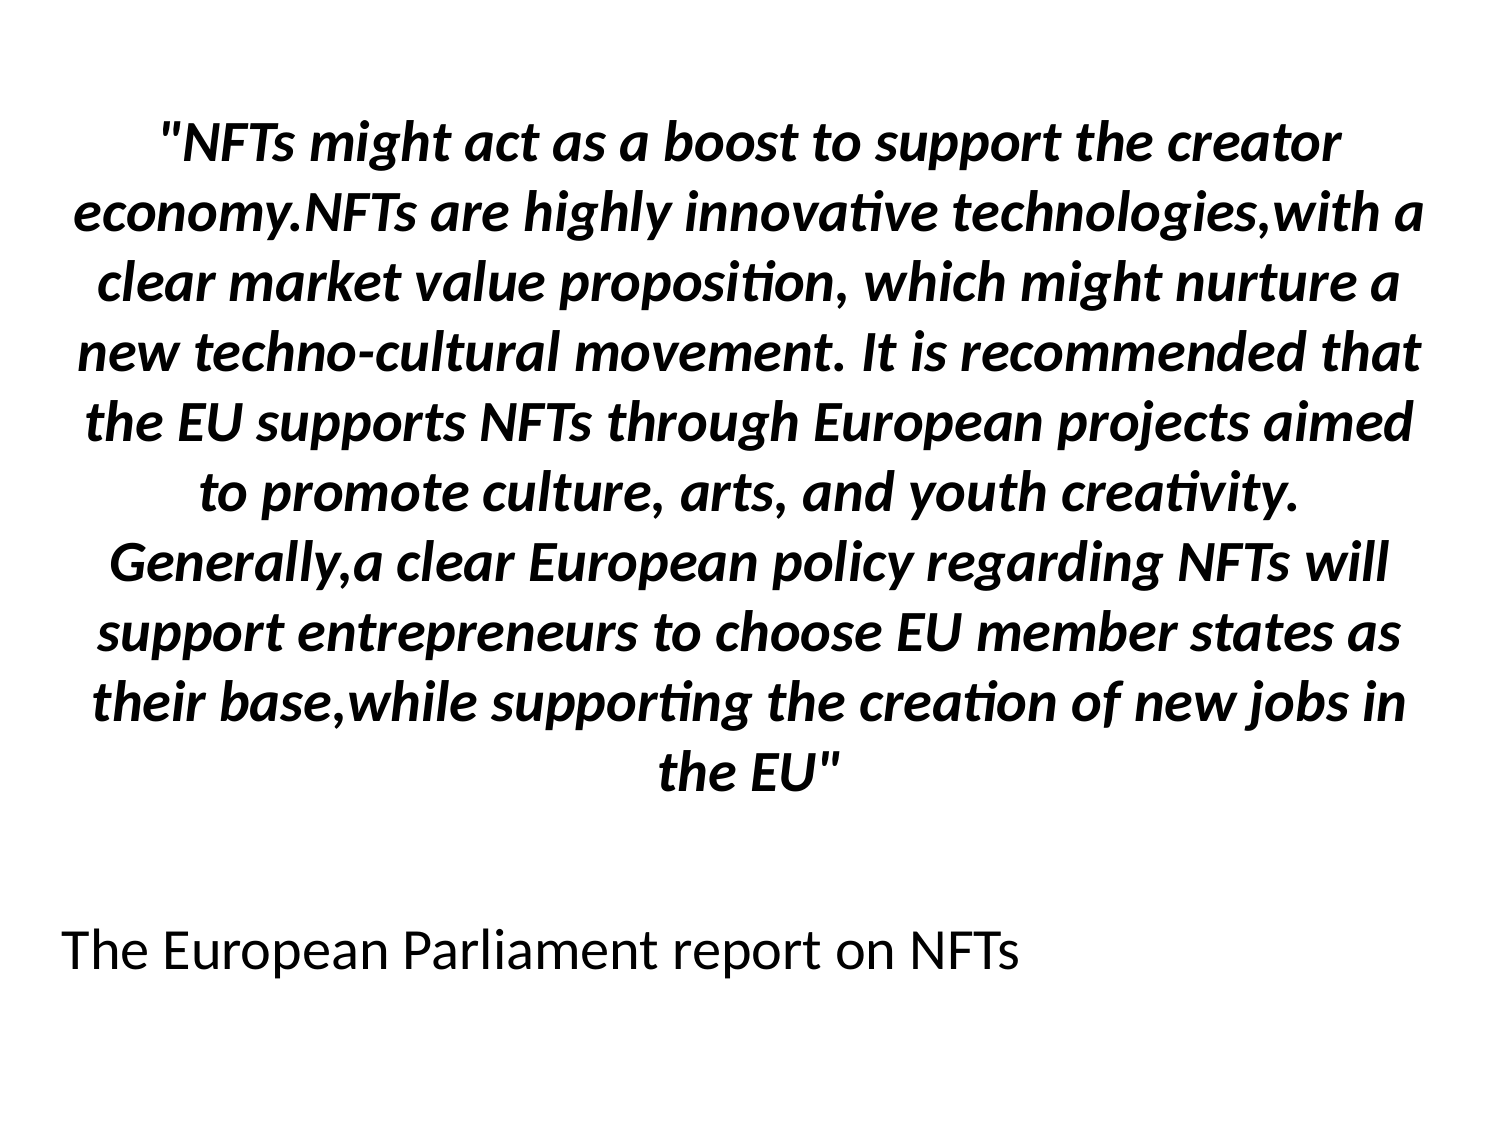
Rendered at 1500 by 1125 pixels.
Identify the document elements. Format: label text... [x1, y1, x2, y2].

text_box The European Parliament report on NFTs [46, 903, 1244, 989]
subtitle "NFTs might act as a boost to support the creator economy.NFTs are highly innovative technologies,with a clear market value proposition, which might nurture a new techno-cultural movement. It is recommended that the EU supports NFTs through European projects aimed to promote culture, arts, and youth creativity. Generally,a clear European policy regarding NFTs will support entrepreneurs to choose EU member states as their base,while supporting the creation of new jobs in the EU" [46, 95, 1454, 825]
